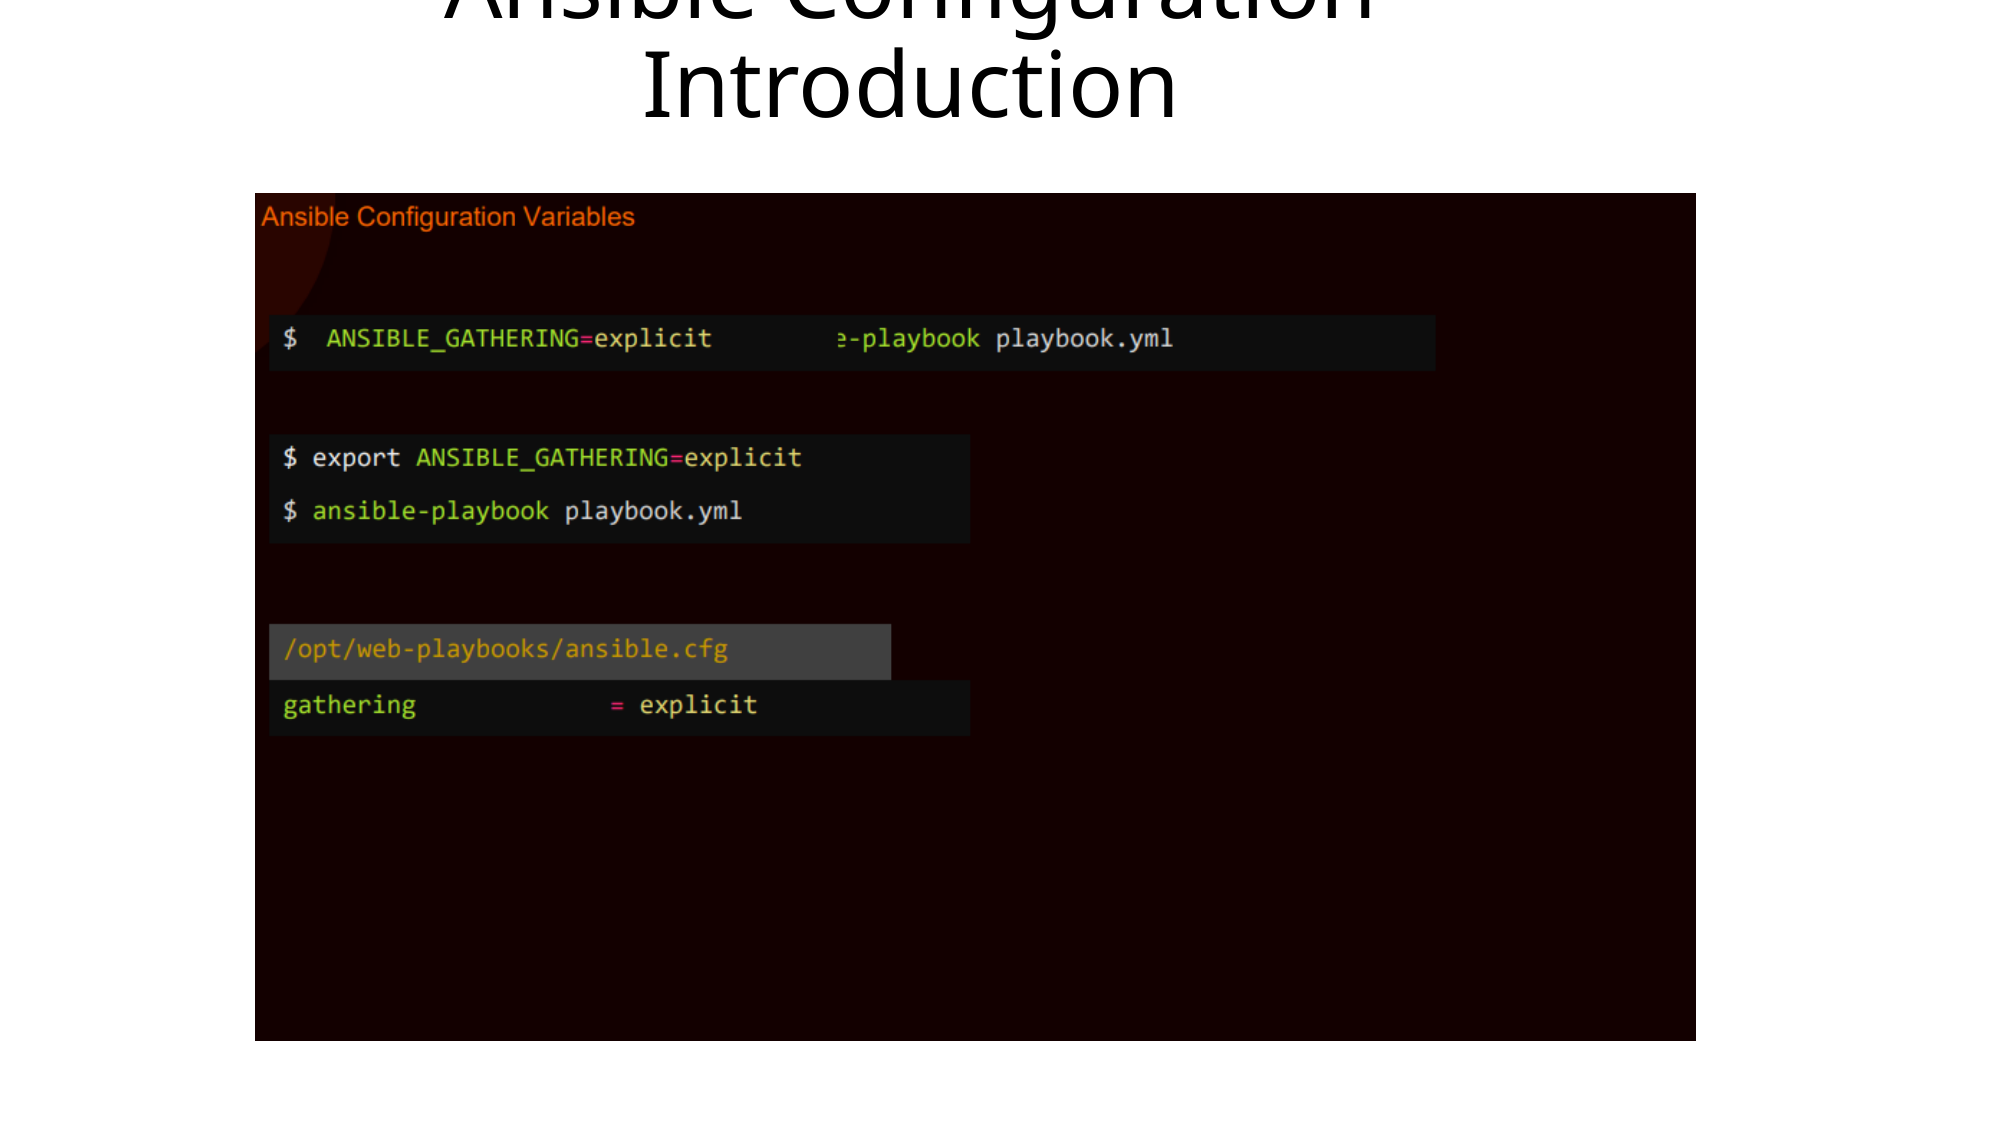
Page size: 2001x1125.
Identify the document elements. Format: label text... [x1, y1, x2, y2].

picture [255, 193, 1697, 1042]
title Ansible Configuration Introduction [161, 26, 1662, 146]
